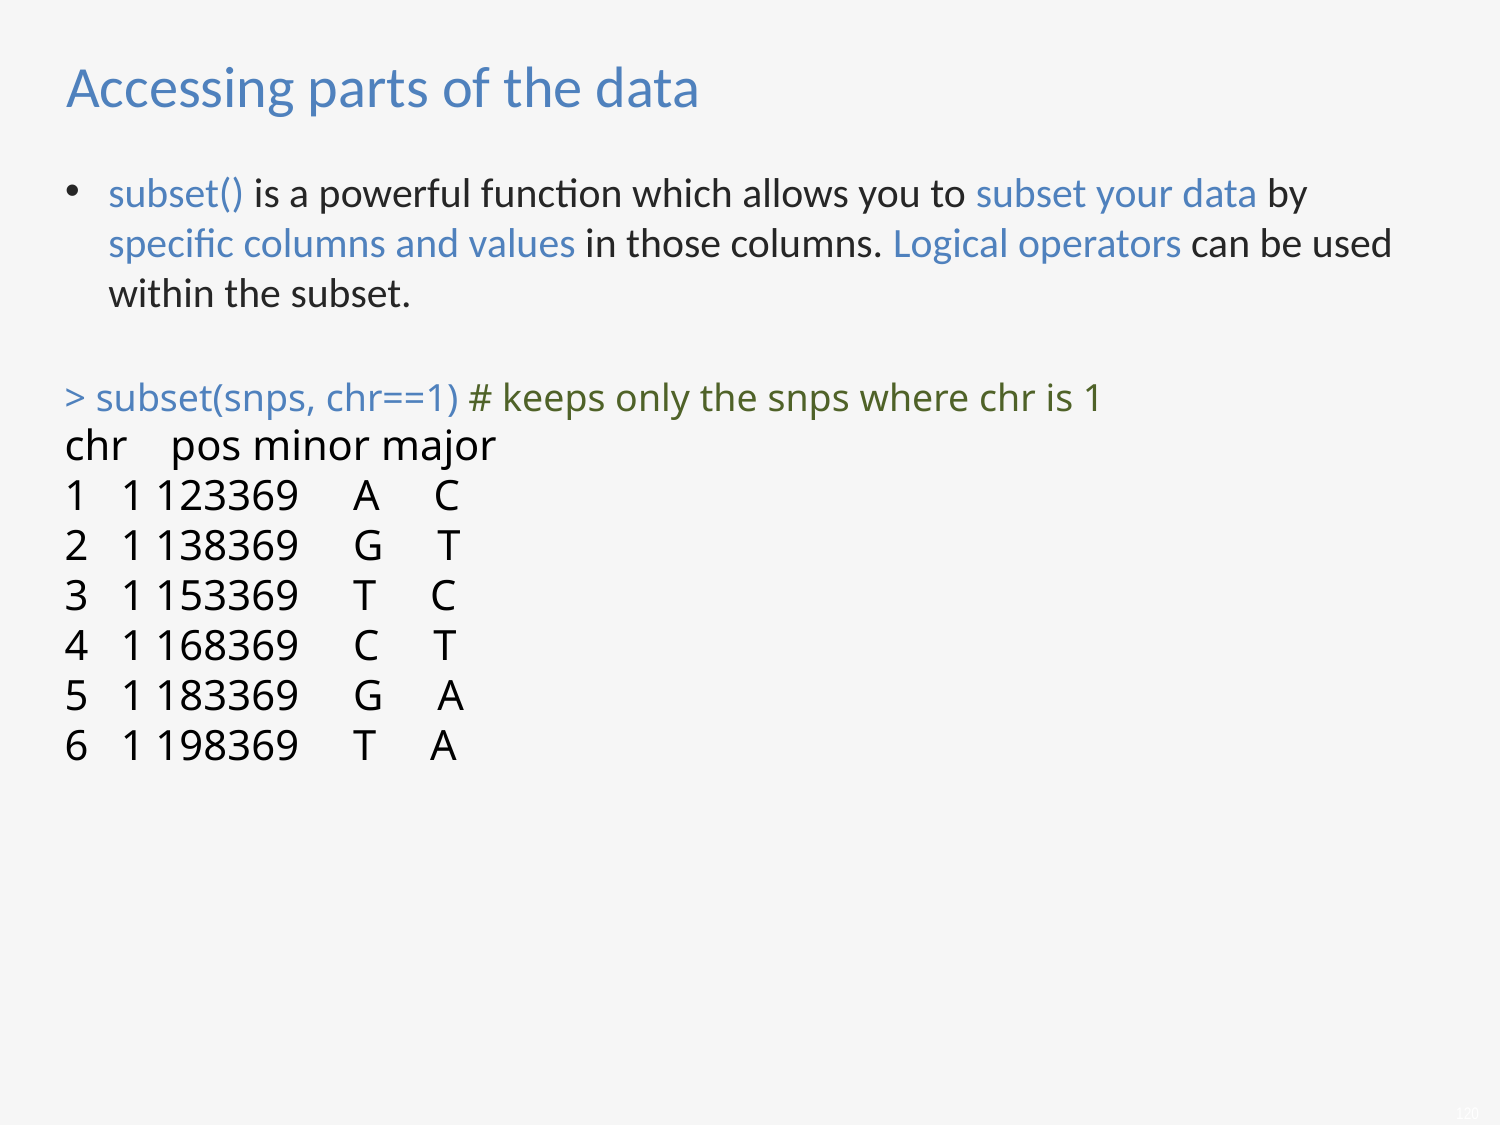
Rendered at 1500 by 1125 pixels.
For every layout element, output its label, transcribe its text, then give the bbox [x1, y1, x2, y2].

text_box subset() is a powerful function which allows you to subset your data by specific columns and values in those columns. Logical operators can be used within the subset. > subset(snps, chr==1) # keeps only the snps where chr is 1 chr pos minor major 1 1 123369 A C 2 1 138369 G T 3 1 153369 T C 4 1 168369 C T 5 1 183369 G A 6 1 198369 T A [64, 165, 1435, 985]
text_box Accessing parts of the data [42, 18, 1345, 120]
